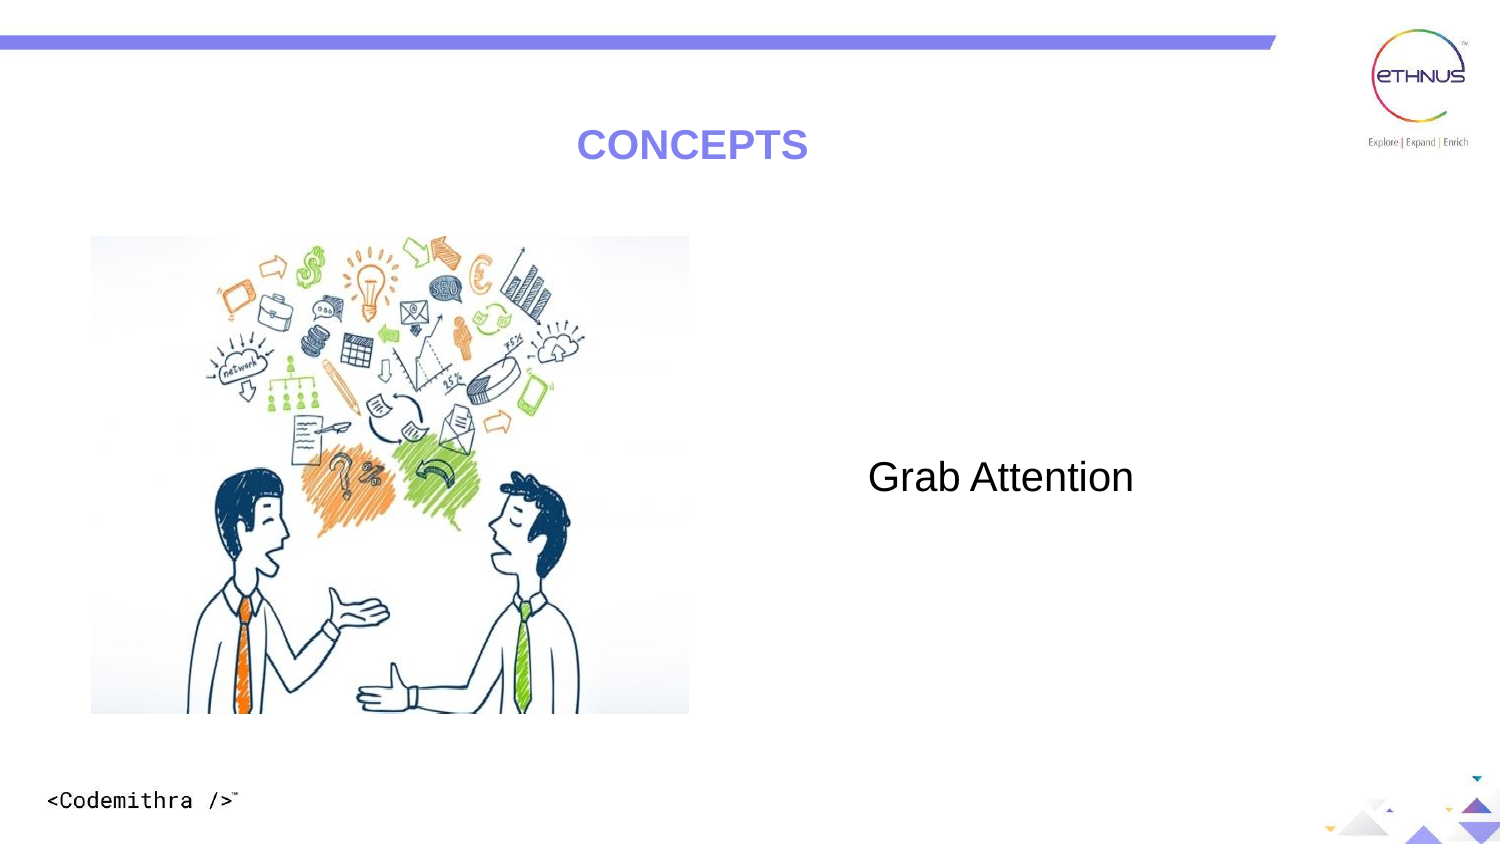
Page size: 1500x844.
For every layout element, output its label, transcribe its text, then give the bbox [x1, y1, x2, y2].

text_box Grab Attention [756, 434, 1247, 515]
text_box CONCEPTS [347, 103, 1038, 184]
picture [0, 1, 1500, 844]
